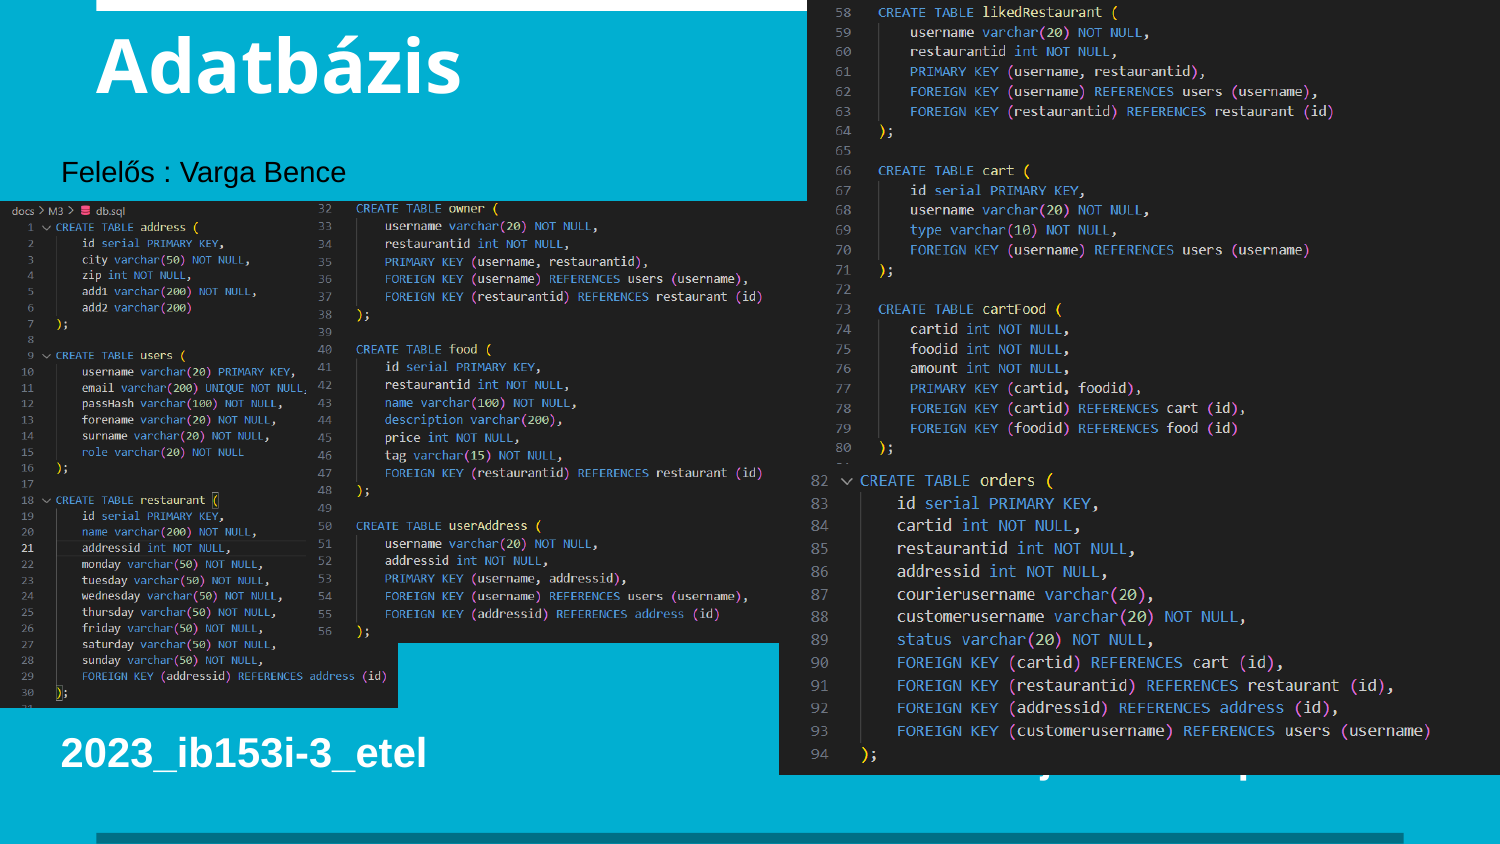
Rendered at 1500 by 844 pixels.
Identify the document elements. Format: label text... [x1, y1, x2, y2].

title Adatbázis [0, 0, 560, 128]
text_box Felelős : Varga Bence [46, 146, 363, 197]
picture [0, 0, 1500, 775]
